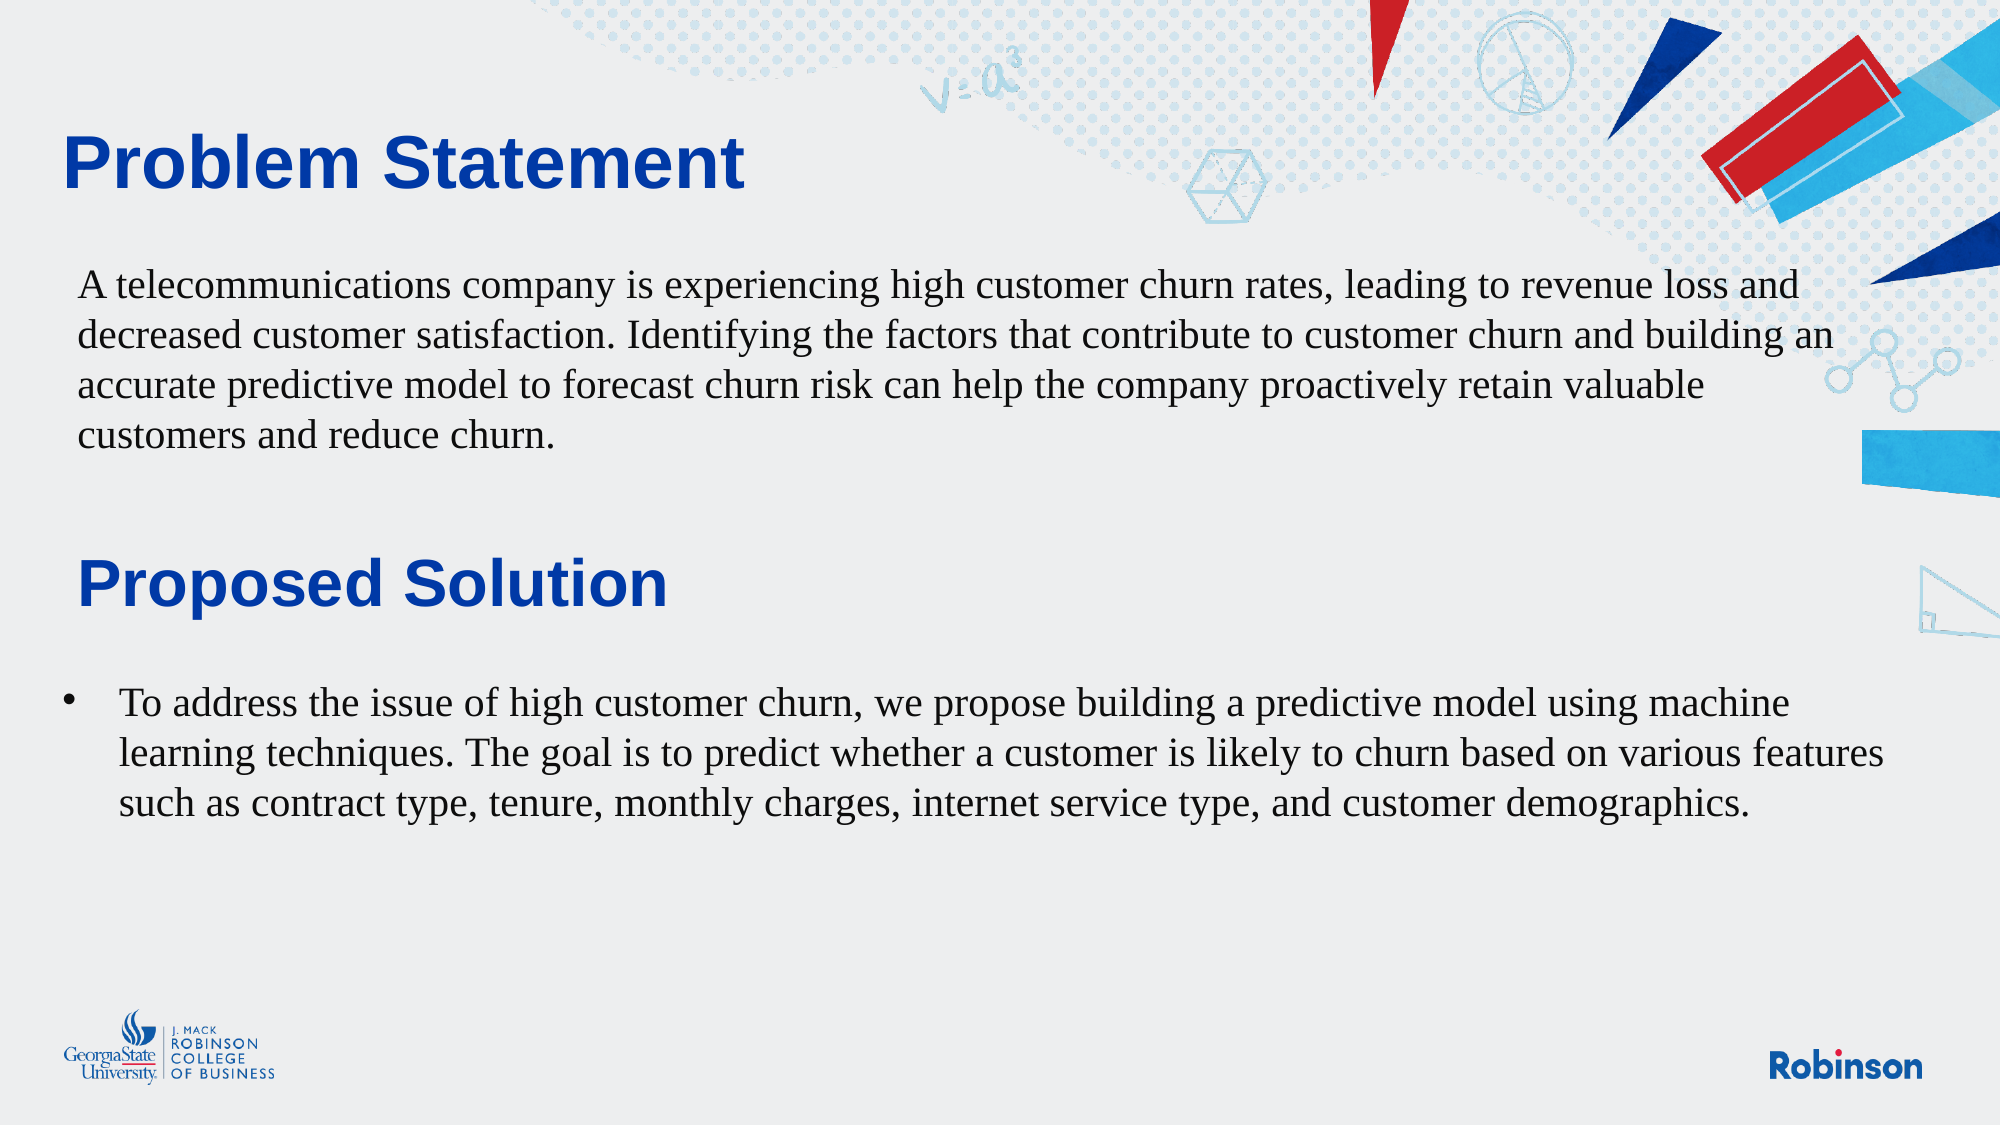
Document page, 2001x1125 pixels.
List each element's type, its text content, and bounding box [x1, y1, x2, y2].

text_box A telecommunications company is experiencing high customer churn rates, leading to revenue loss and decreased customer satisfaction. Identifying the factors that contribute to customer churn and building an accurate predictive model to forecast churn risk can help the company proactively retain valuable customers and reduce churn. [62, 248, 1867, 464]
title Problem Statement [62, 123, 1938, 205]
list To address the issue of high customer churn, we propose building a predictive model using machine learning techniques. The goal is to predict whether a customer is likely to churn based on various features such as contract type, tenure, monthly charges, internet service type, and customer demographics. [62, 674, 1938, 1076]
picture [0, 0, 2000, 1125]
text_box Proposed Solution [62, 532, 751, 628]
